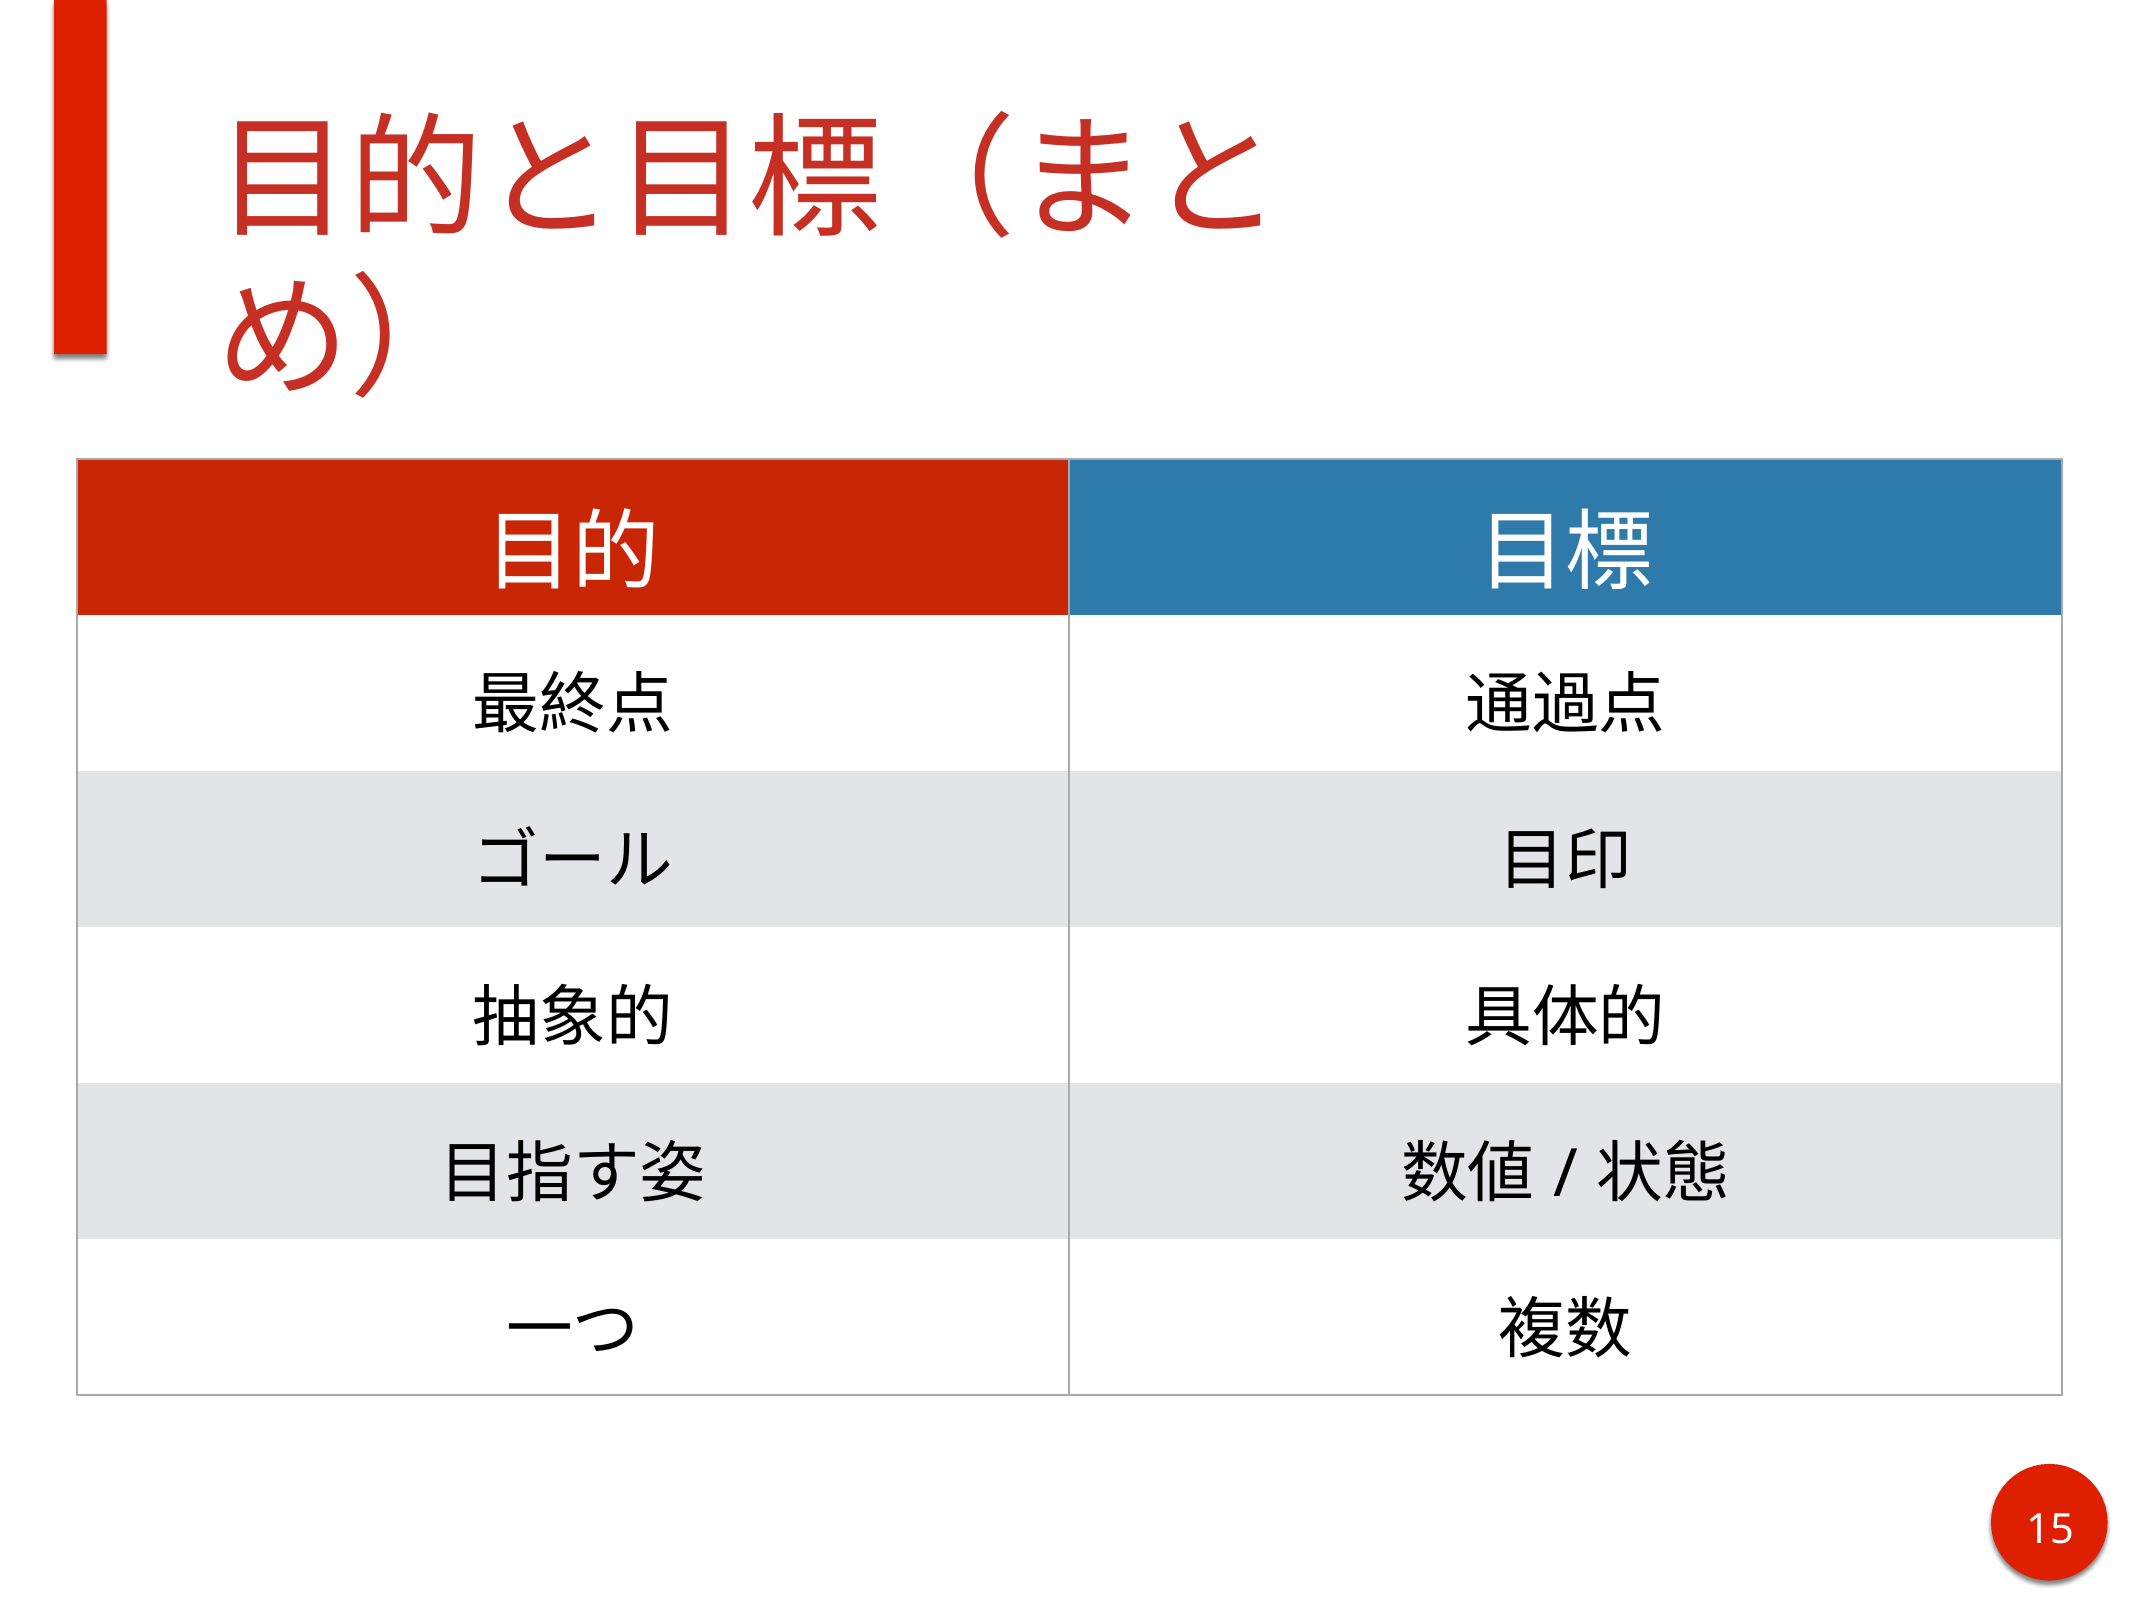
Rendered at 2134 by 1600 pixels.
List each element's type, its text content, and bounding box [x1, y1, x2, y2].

table_cell 通過点 [1070, 615, 2061, 771]
picture [1984, 1461, 2114, 1591]
title 目的と目標（まとめ） [214, 89, 1339, 412]
table_cell ゴール [78, 771, 1068, 927]
table_header 目標 [1070, 460, 2061, 615]
table_cell 数値/状態 [1070, 1083, 2061, 1239]
table_cell 目印 [1070, 771, 2061, 927]
table_cell 抽象的 [78, 927, 1068, 1083]
table_cell 一つ [78, 1239, 1068, 1394]
slide_number 17 [2019, 1501, 2079, 1600]
table_cell 最終点 [78, 615, 1068, 771]
table_cell 複数 [1070, 1239, 2061, 1394]
picture [47, 0, 113, 365]
table_cell 具体的 [1070, 927, 2061, 1083]
table_cell 目指す姿 [78, 1083, 1068, 1239]
table_header 目的 [78, 460, 1068, 615]
